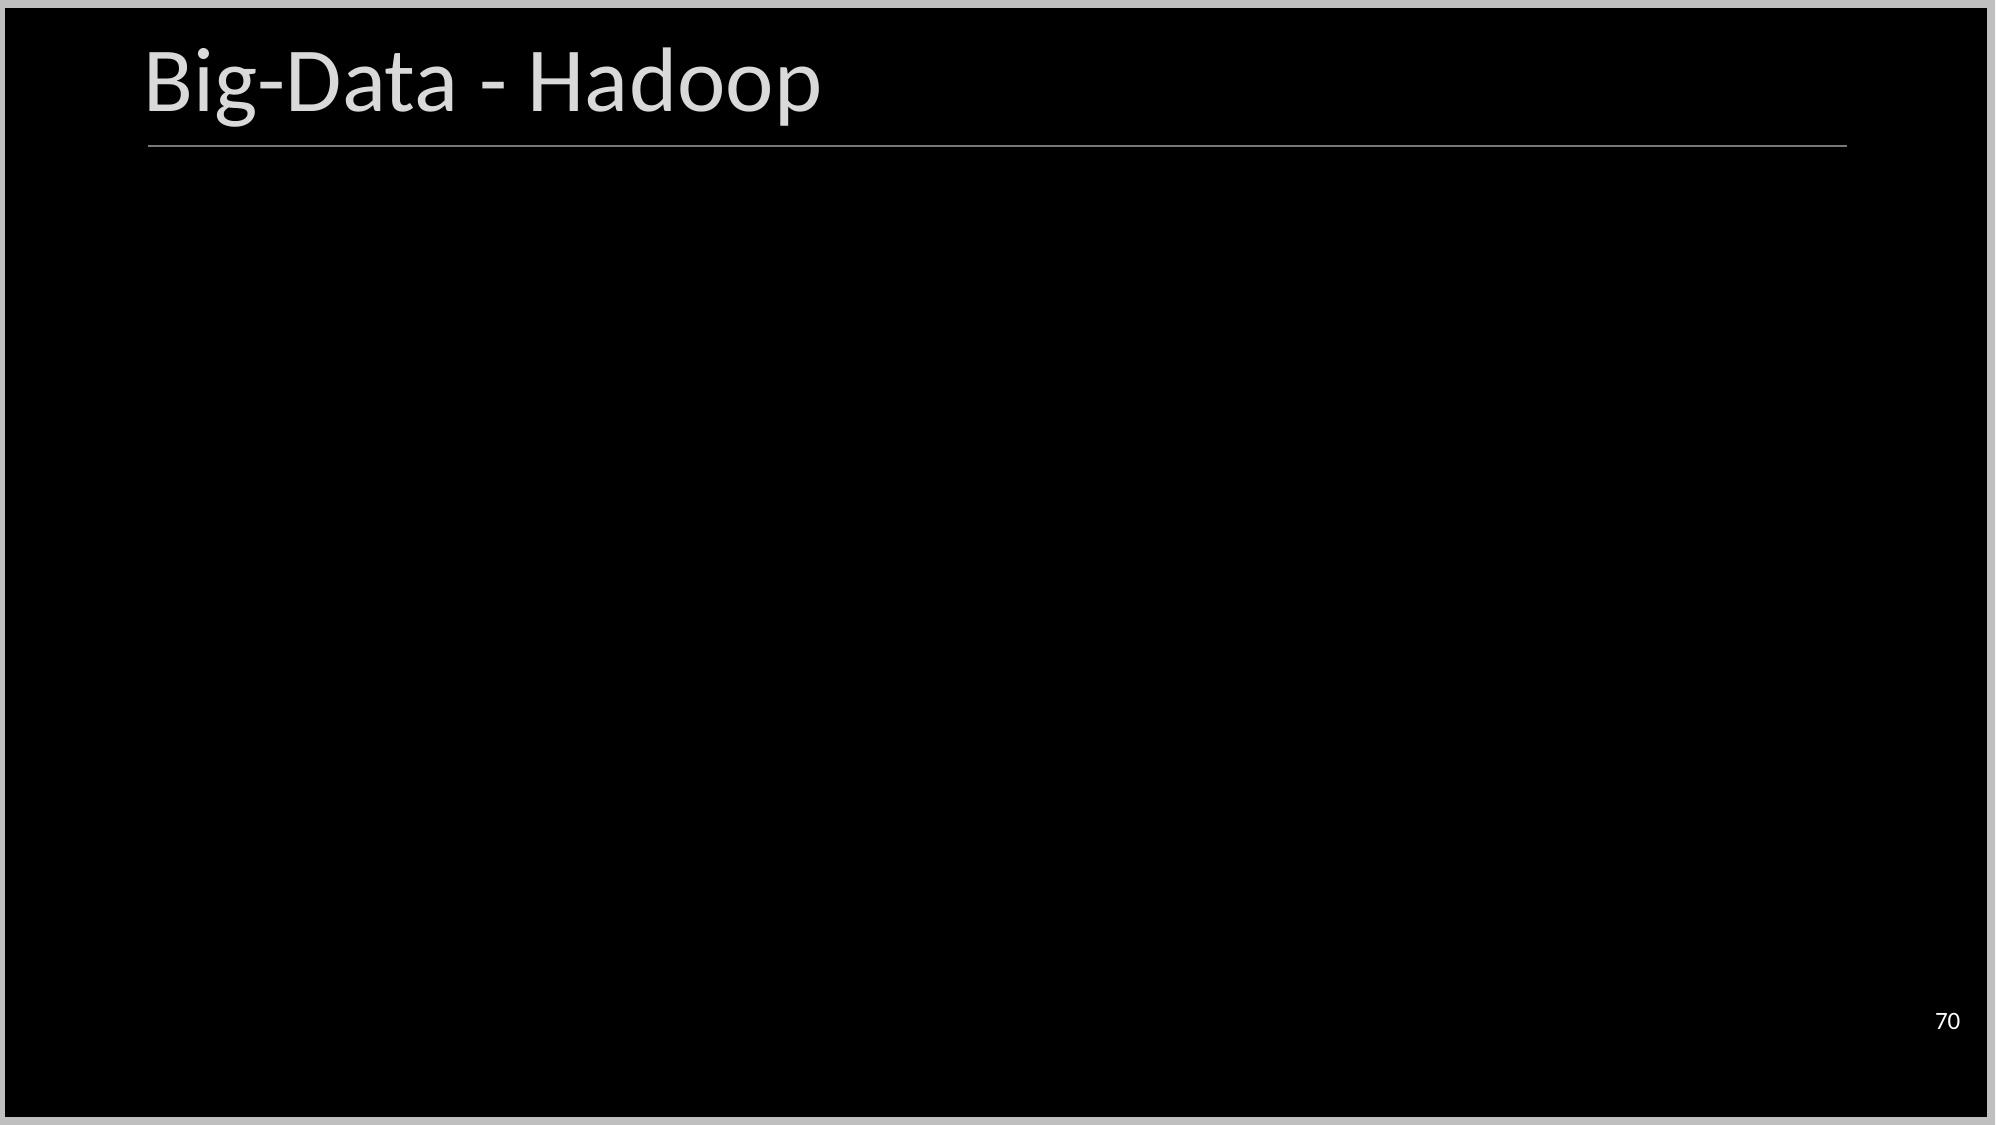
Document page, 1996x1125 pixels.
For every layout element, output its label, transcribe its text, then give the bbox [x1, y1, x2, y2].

text_box Big-Data - Hadoop [128, 0, 1260, 150]
slide_number 70 [1510, 990, 1976, 1050]
